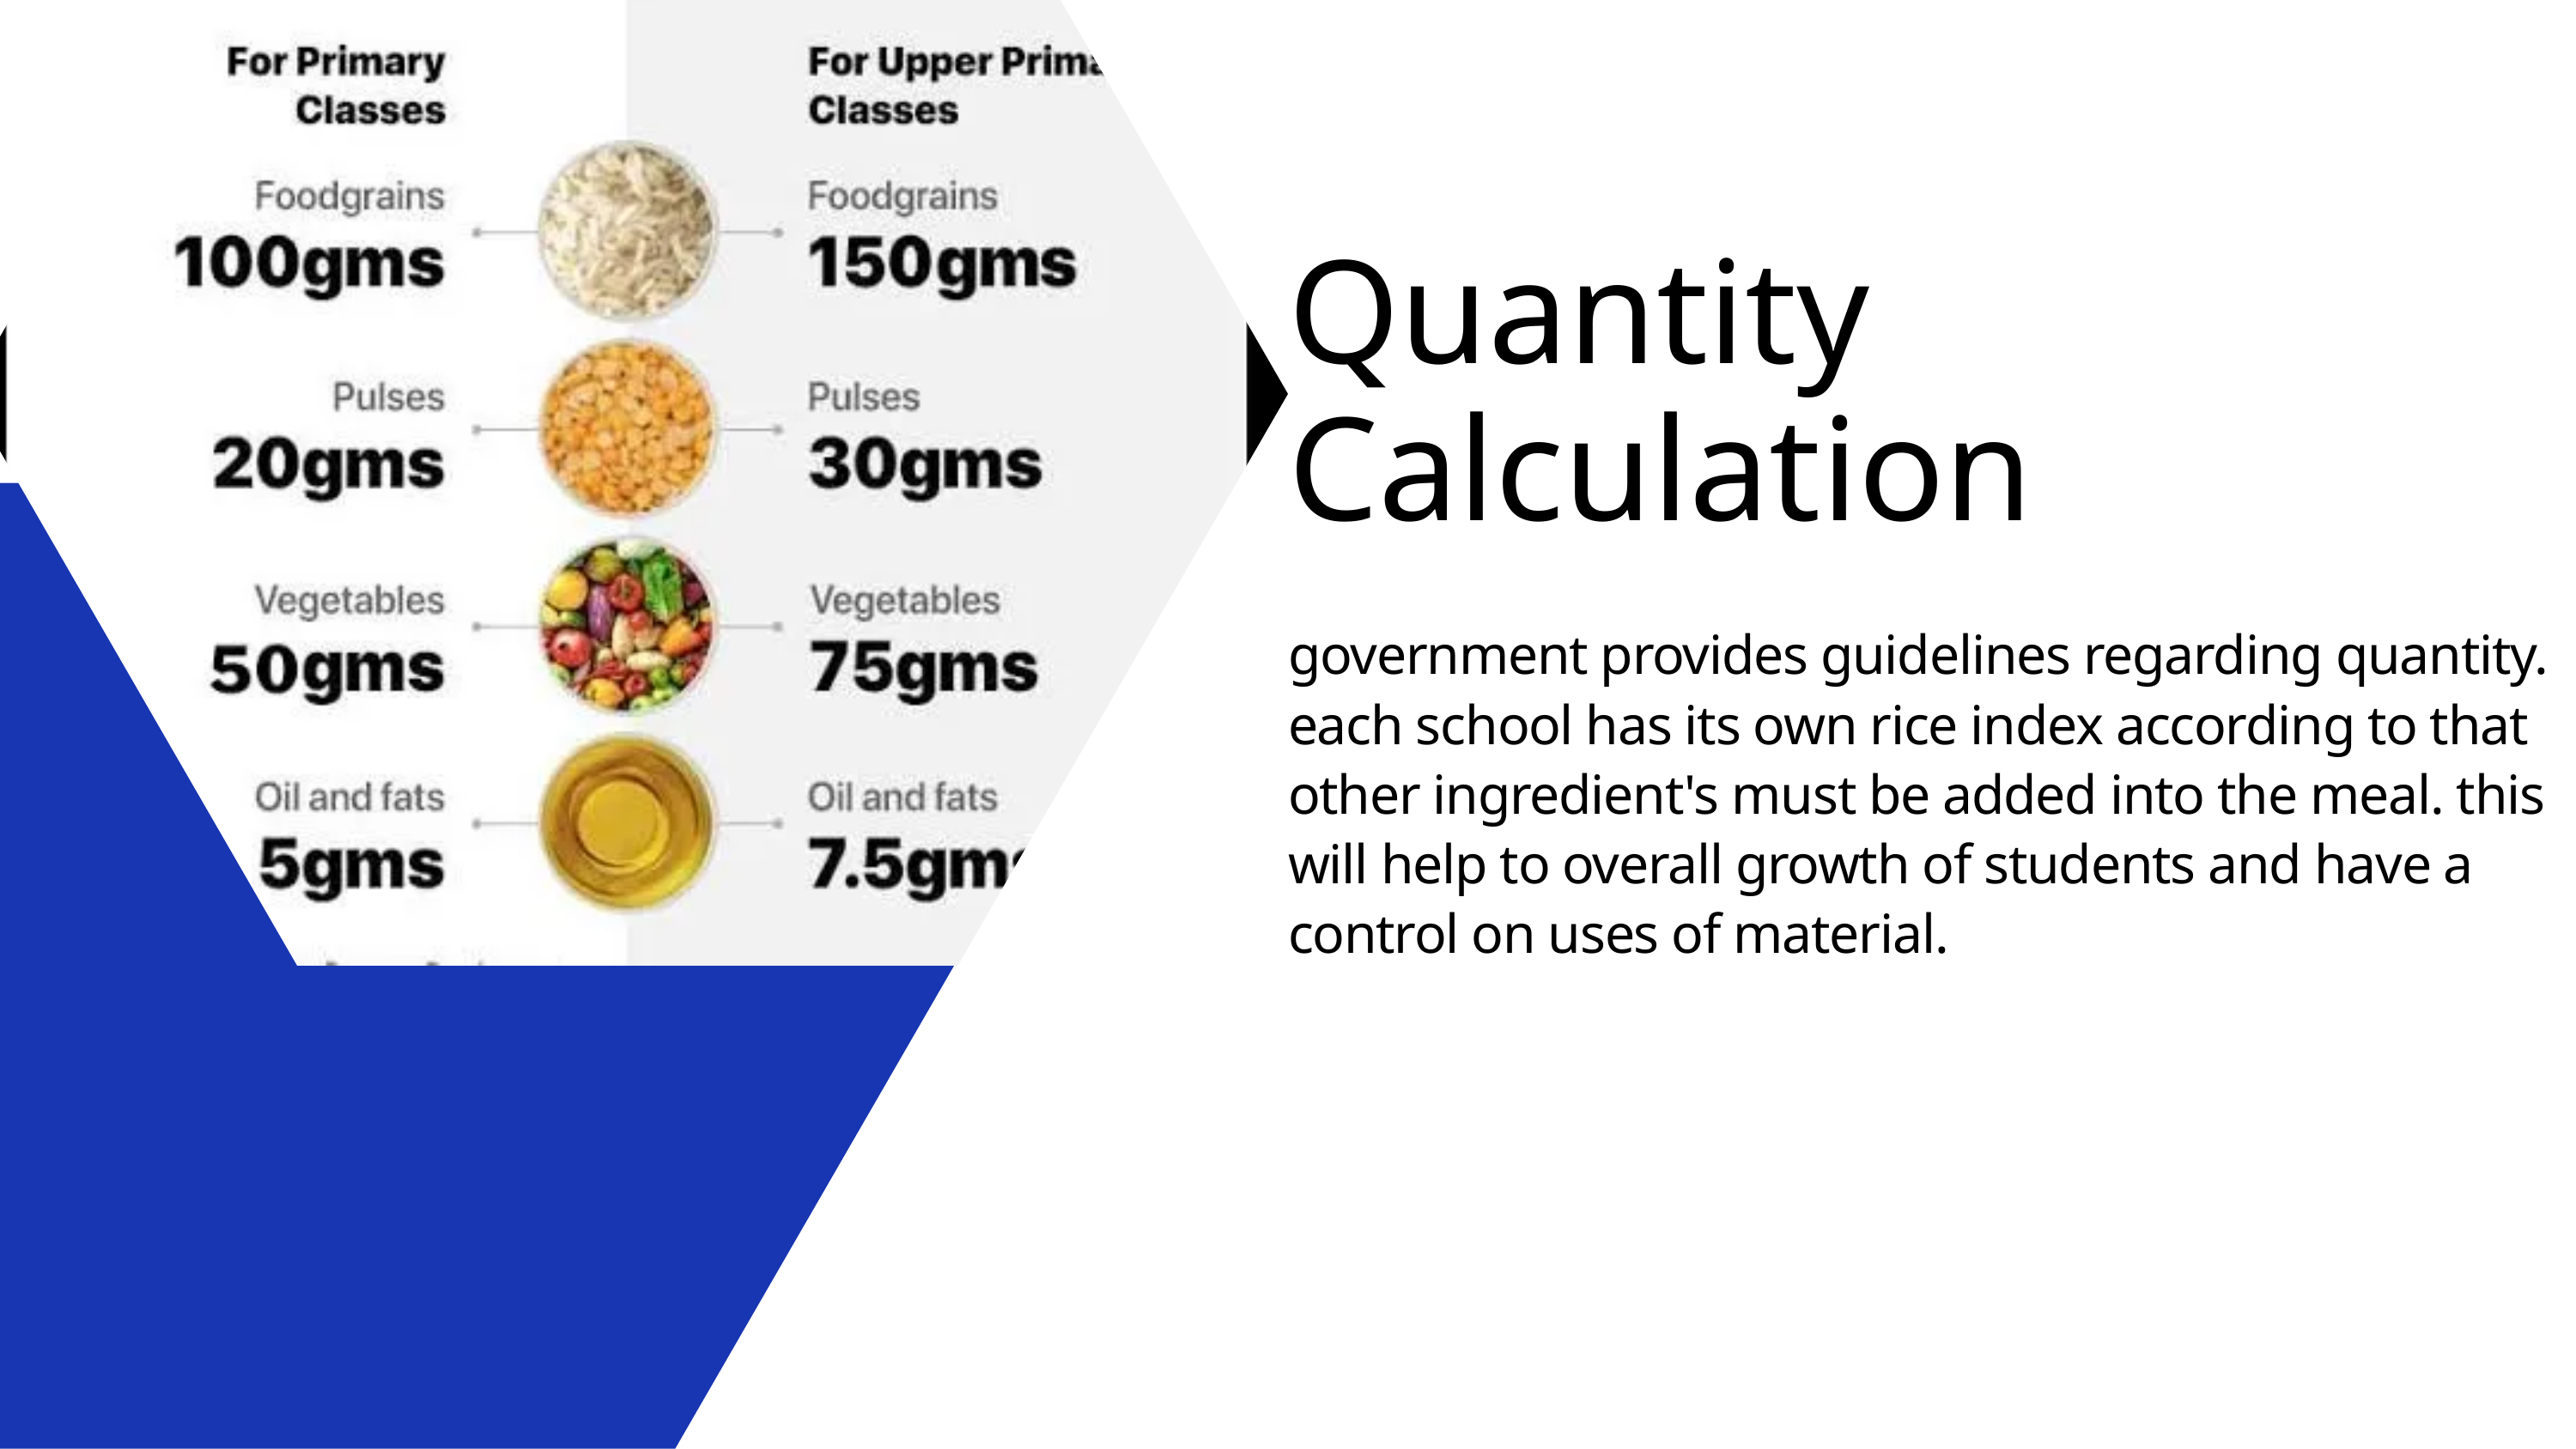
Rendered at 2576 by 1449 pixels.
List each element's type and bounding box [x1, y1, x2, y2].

text_box [1287, 227, 2555, 1280]
text_box [0, 972, 955, 1449]
text_box [0, 0, 1289, 967]
